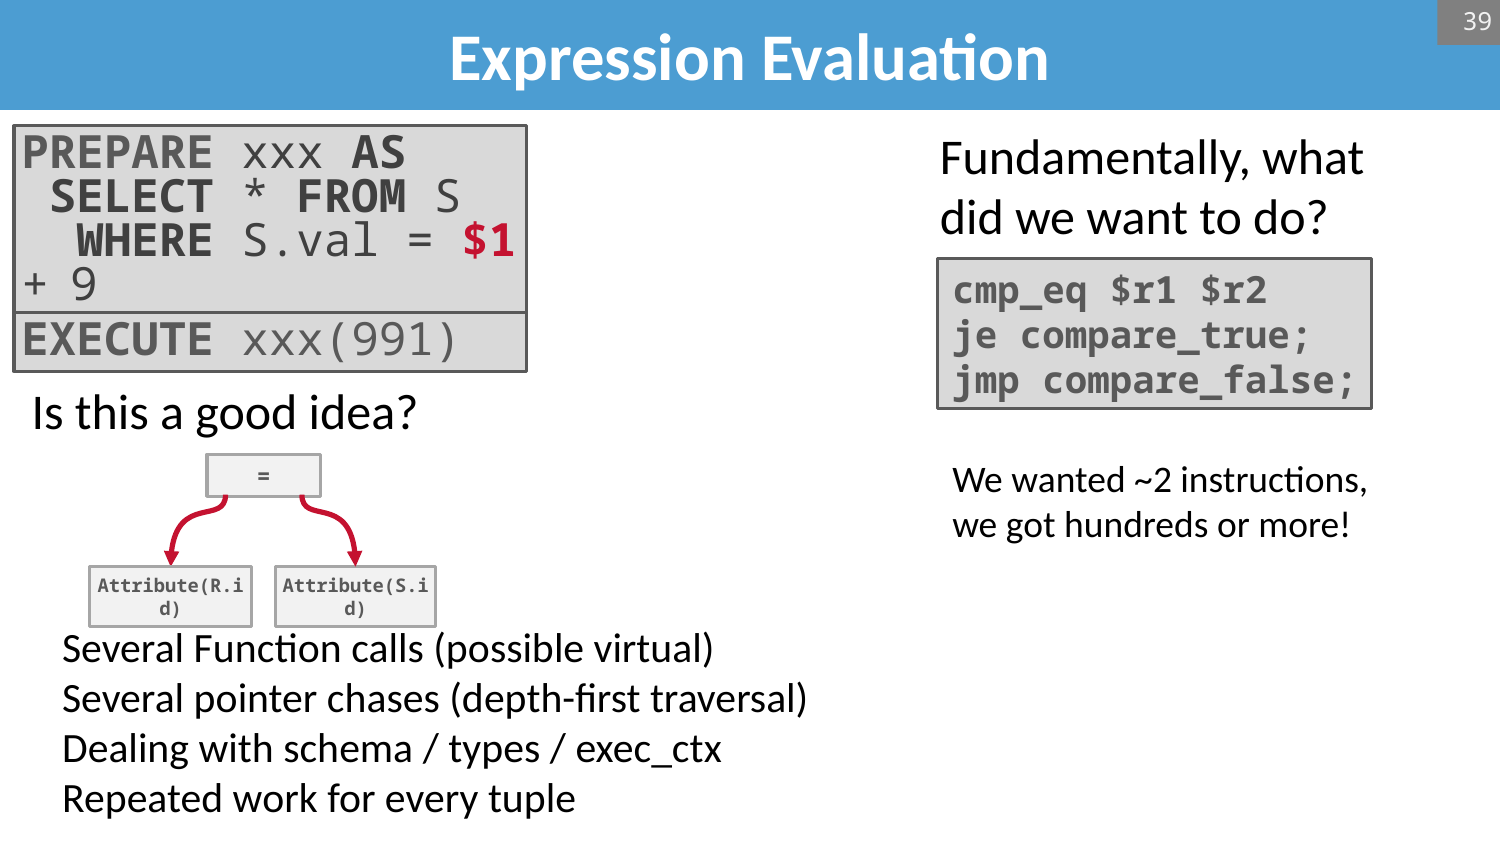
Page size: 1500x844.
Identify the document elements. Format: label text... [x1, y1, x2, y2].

text_box Several Function calls (possible virtual) Several pointer chases (depth-first traversal) Dealing with schema / types / exec_ctx Repeated work for every tuple [47, 613, 824, 829]
text_box 39 [1437, 0, 1500, 45]
text_box We wanted ~2 instructions, we got hundreds or more! [937, 447, 1413, 553]
text_box PREPARE xxx AS SELECT * FROM S WHERE S.val = $1 + 9 [12, 124, 528, 311]
text_box Fundamentally, what did we want to do? [924, 117, 1400, 252]
text_box Is this a good idea? [16, 371, 434, 447]
text_box [0, 744, 208, 844]
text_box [89, 453, 436, 605]
title Expression Evaluation [0, 0, 1500, 110]
text_box cmp_eq $r1 $r2 je compare_true; jmp compare_false; [937, 258, 1372, 409]
text_box EXECUTE xxx(991) [12, 311, 528, 374]
